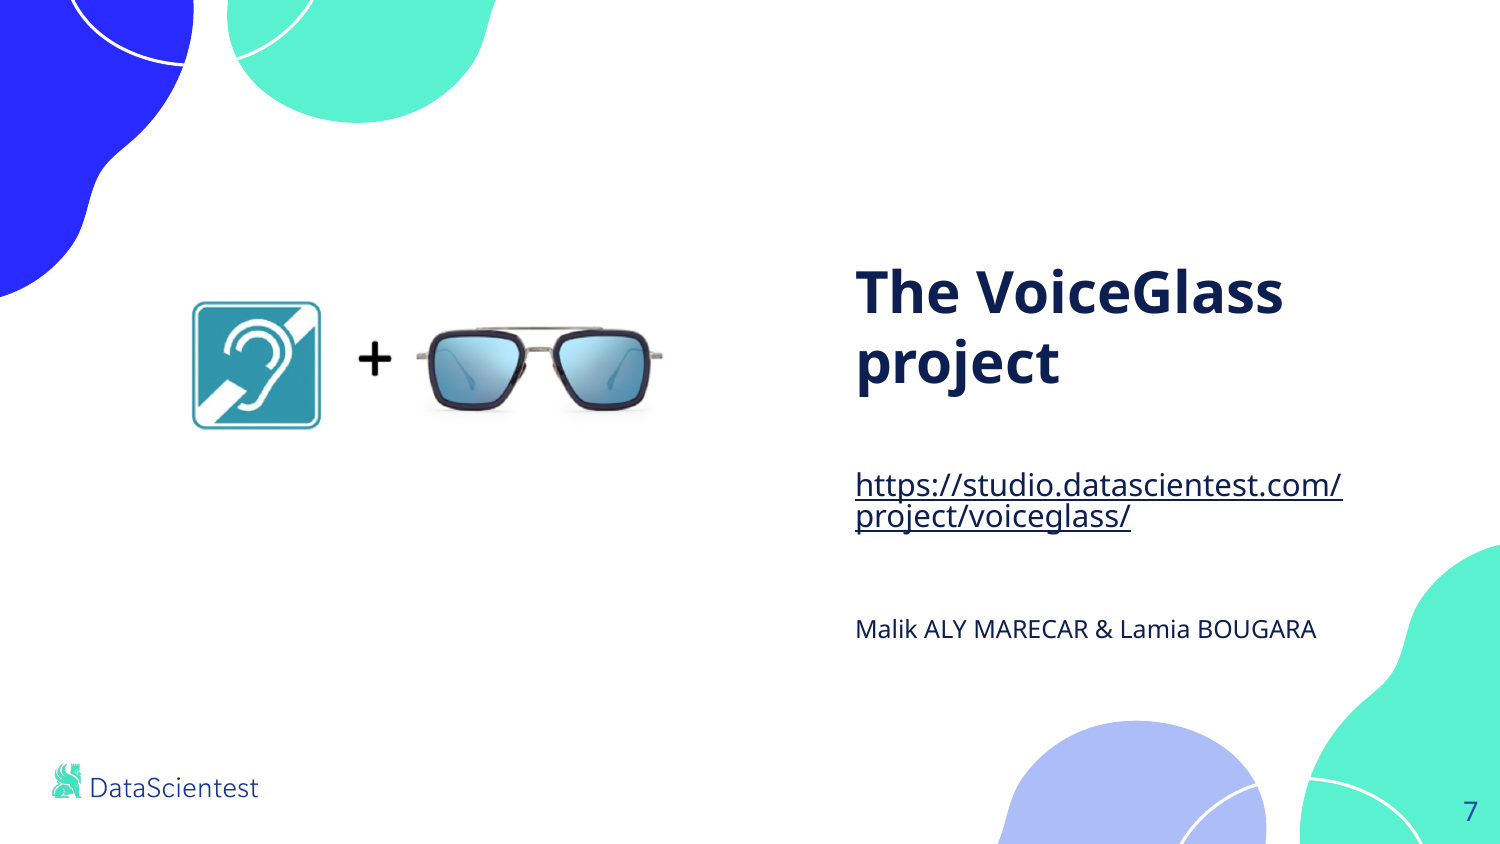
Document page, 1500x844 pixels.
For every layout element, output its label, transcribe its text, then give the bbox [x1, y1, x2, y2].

picture [169, 285, 677, 432]
picture [52, 763, 258, 798]
slide_number ‹#› [1403, 779, 1494, 844]
title The VoiceGlass project https://studio.datascientest.com/project/voiceglass/ Malik ALY MARECAR & Lamia BOUGARA [840, 240, 1374, 354]
